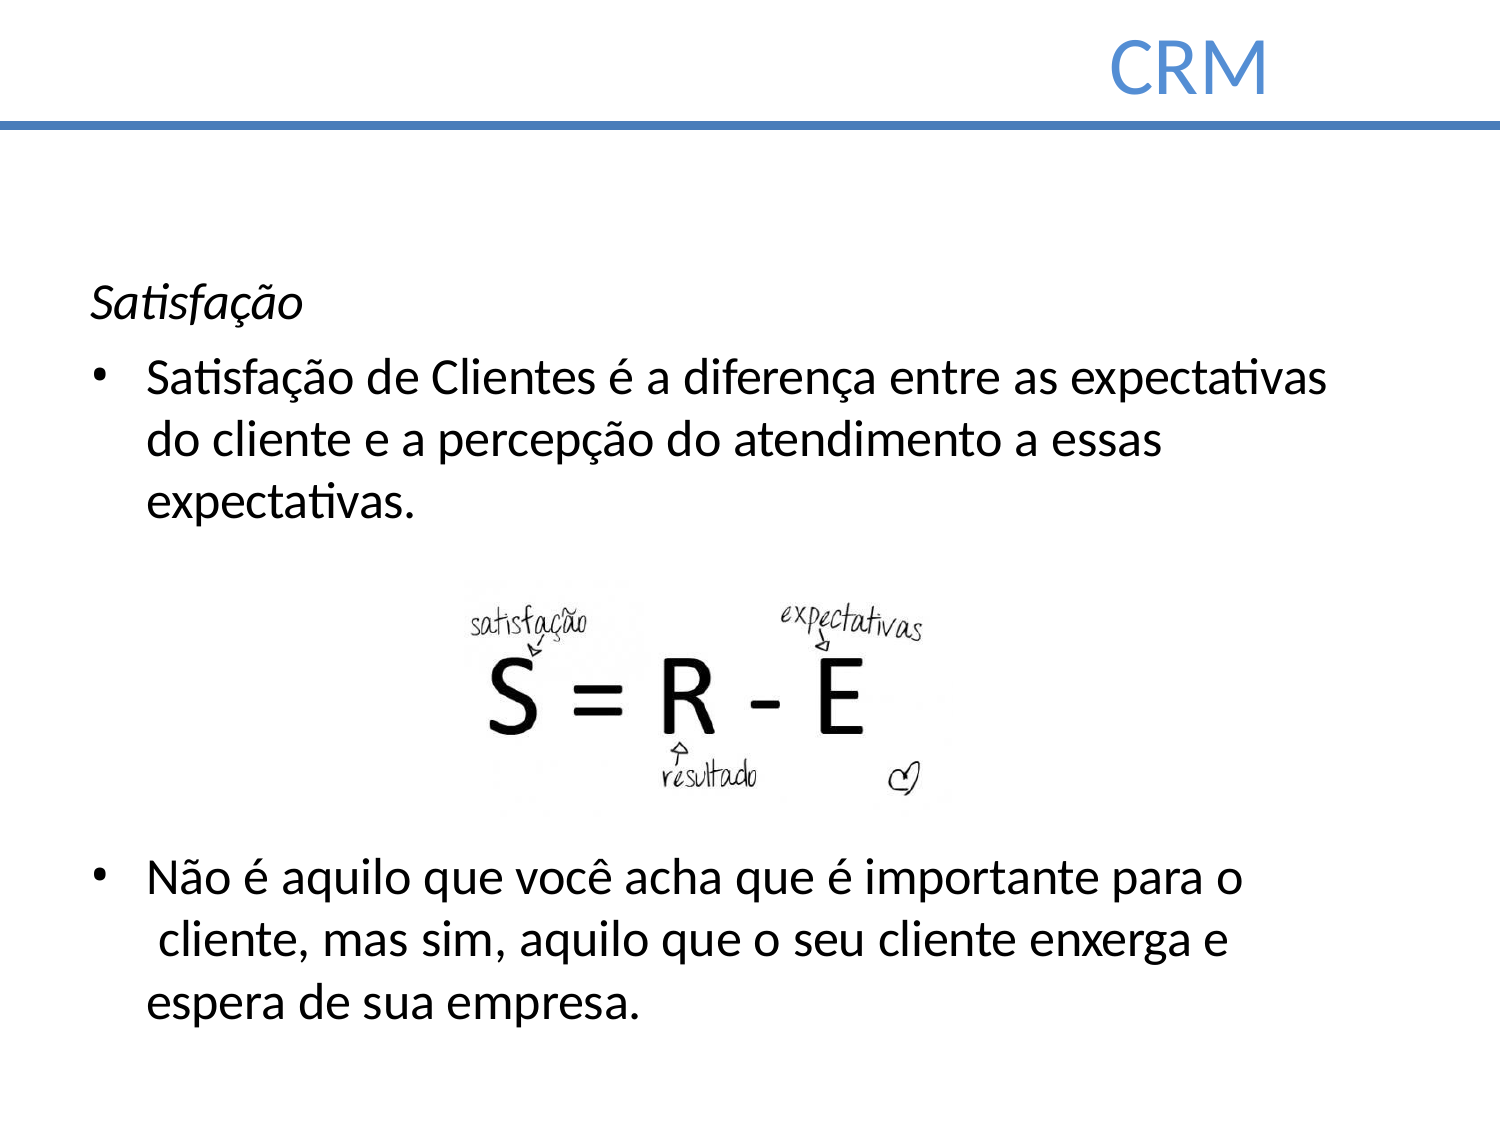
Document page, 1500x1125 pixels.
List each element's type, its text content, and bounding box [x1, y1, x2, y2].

picture [464, 580, 953, 817]
text_box Satisfação Satisfação de Clientes é a diferença entre as expectativas do cliente e a percepção do atendimento a essas expectativas. [87, 252, 1345, 530]
text_box Não é aquilo que você acha que é importante para o cliente, mas sim, aquilo que o seu cliente enxerga e espera de sua empresa. [87, 840, 1254, 1030]
title CRM [226, 8, 1273, 199]
